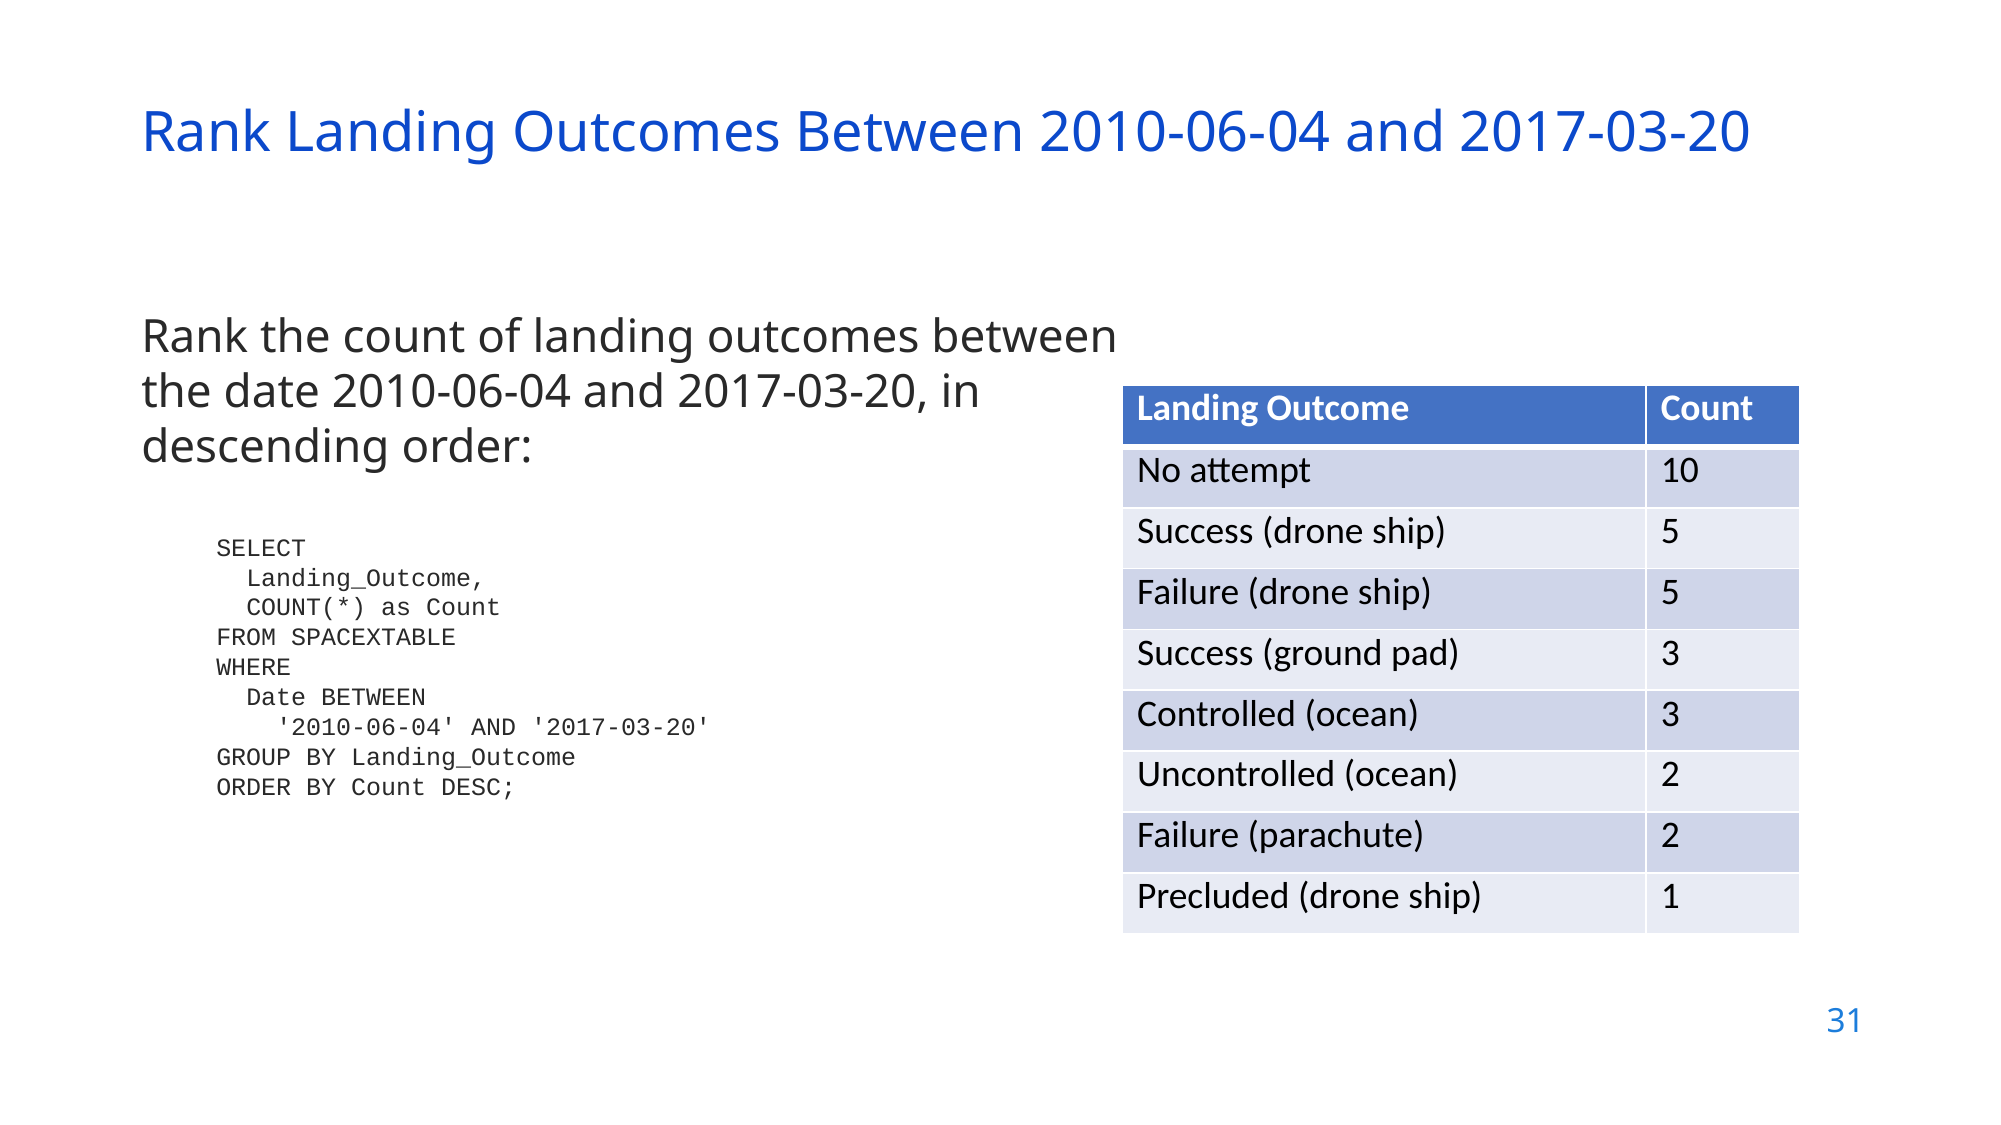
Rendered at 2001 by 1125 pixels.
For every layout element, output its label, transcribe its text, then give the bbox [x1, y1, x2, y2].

list Rank the count of landing outcomes between the date 2010-06-04 and 2017-03-20, in descending order: SELECT Landing_Outcome, COUNT(*) as Count FROM SPACEXTABLE WHERE Date BETWEEN '2010-06-04' AND '2017-03-20' GROUP BY Landing_Outcome ORDER BY Count DESC; [126, 299, 1163, 1021]
table_cell 3 [1647, 630, 1799, 689]
table_cell Controlled (ocean) [1123, 691, 1645, 750]
table_cell 10 [1647, 450, 1799, 507]
table_cell 2 [1647, 813, 1799, 872]
table_cell Uncontrolled (ocean) [1123, 752, 1645, 811]
table_header Landing Outcome [1123, 386, 1645, 444]
table_cell Failure (parachute) [1123, 813, 1645, 872]
table_cell Failure (drone ship) [1123, 569, 1645, 629]
table_cell 1 [1647, 874, 1799, 933]
table_cell No attempt [1123, 450, 1645, 507]
table_cell 3 [1647, 691, 1799, 750]
table_cell 2 [1647, 752, 1799, 811]
table_cell 5 [1647, 569, 1799, 629]
table_header Count [1647, 386, 1799, 444]
text_box Rank Landing Outcomes Between 2010-06-04 and 2017-03-20 [126, 88, 1852, 179]
table_cell Precluded (drone ship) [1123, 874, 1645, 933]
table_cell Success (drone ship) [1123, 509, 1645, 568]
table_cell Success (ground pad) [1123, 630, 1645, 689]
table_cell 5 [1647, 509, 1799, 568]
slide_number 31 [1429, 988, 1880, 1055]
